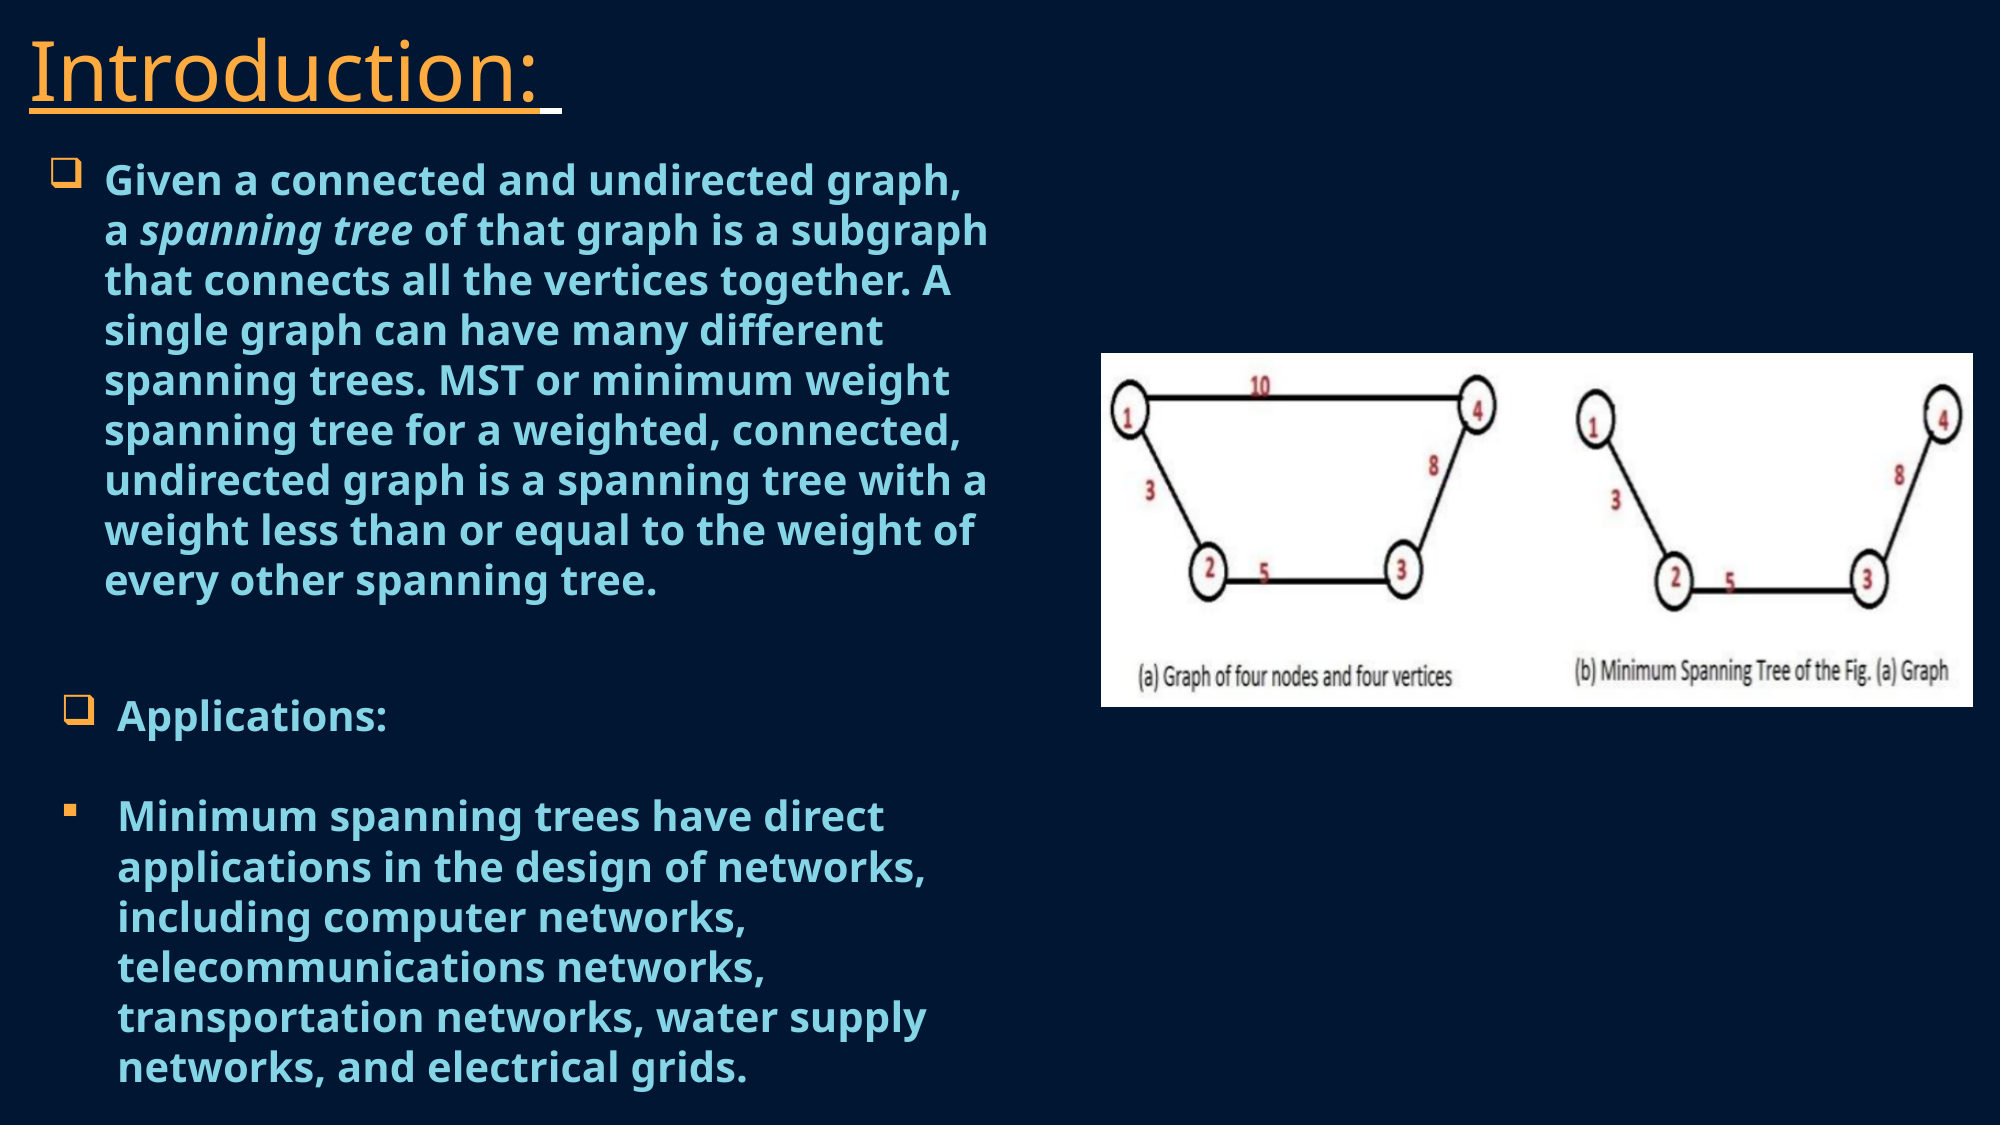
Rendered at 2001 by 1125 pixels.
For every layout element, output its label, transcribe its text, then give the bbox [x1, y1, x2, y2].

list Given a connected and undirected graph, a spanning tree of that graph is a subgraph that connects all the vertices together. A single graph can have many different spanning trees. MST or minimum weight spanning tree for a weighted, connected, undirected graph is a spanning tree with a weight less than or equal to the weight of every other spanning tree. [14, 139, 1058, 618]
picture [1101, 353, 1974, 707]
text_box Applications: Minimum spanning trees have direct applications in the design of networks, including computer networks, telecommunications networks, transportation networks, water supply networks, and electrical grids. [26, 675, 1071, 1108]
title Introduction: [14, 2, 1878, 129]
